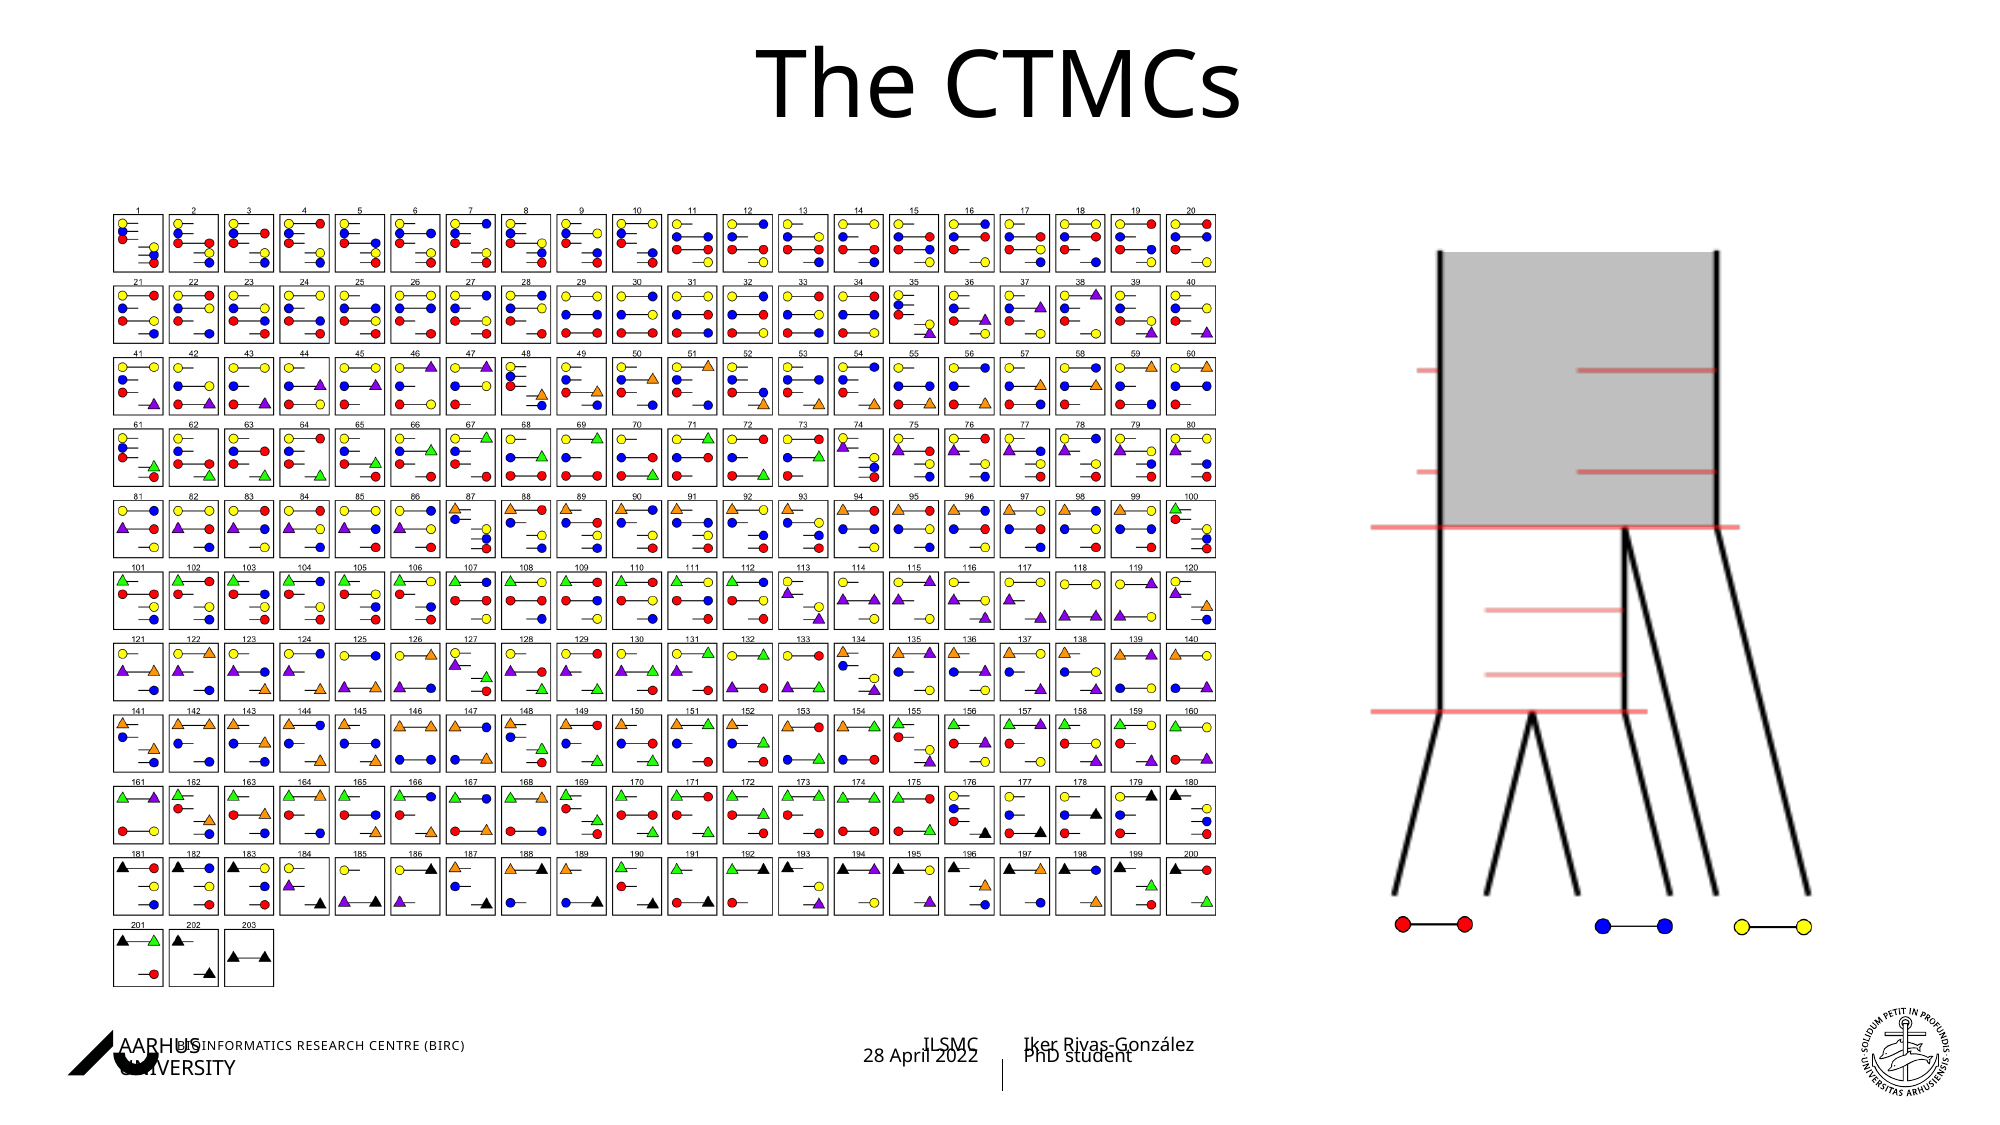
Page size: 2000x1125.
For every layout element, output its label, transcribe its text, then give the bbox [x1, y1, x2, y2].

picture [113, 113, 2000, 1036]
title The CTMCs [51, 37, 1948, 162]
